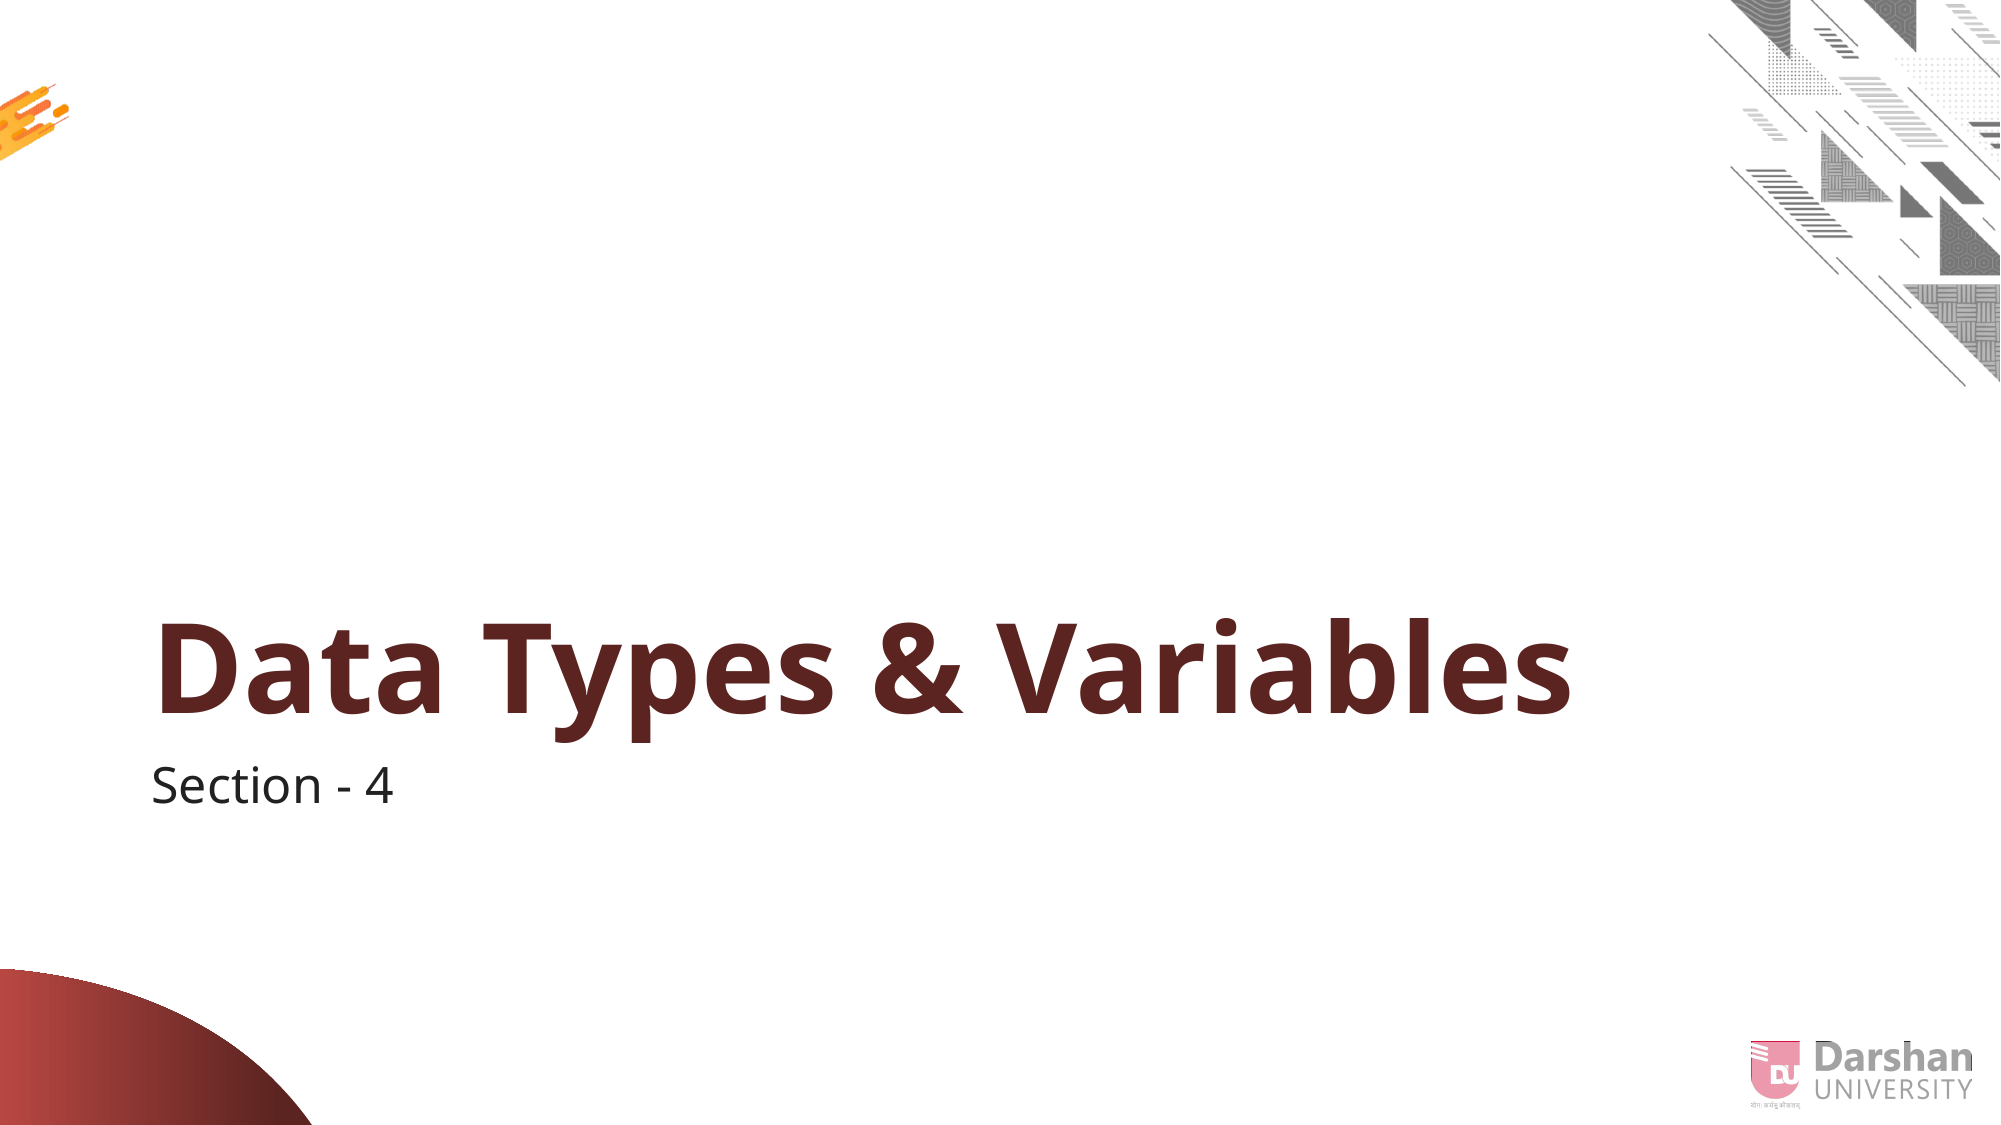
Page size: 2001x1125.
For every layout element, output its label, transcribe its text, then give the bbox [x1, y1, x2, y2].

picture [0, 65, 90, 193]
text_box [1751, 1041, 1972, 1109]
title Data Types & Variables [136, 280, 1862, 749]
list Section - 4 [136, 752, 1862, 999]
